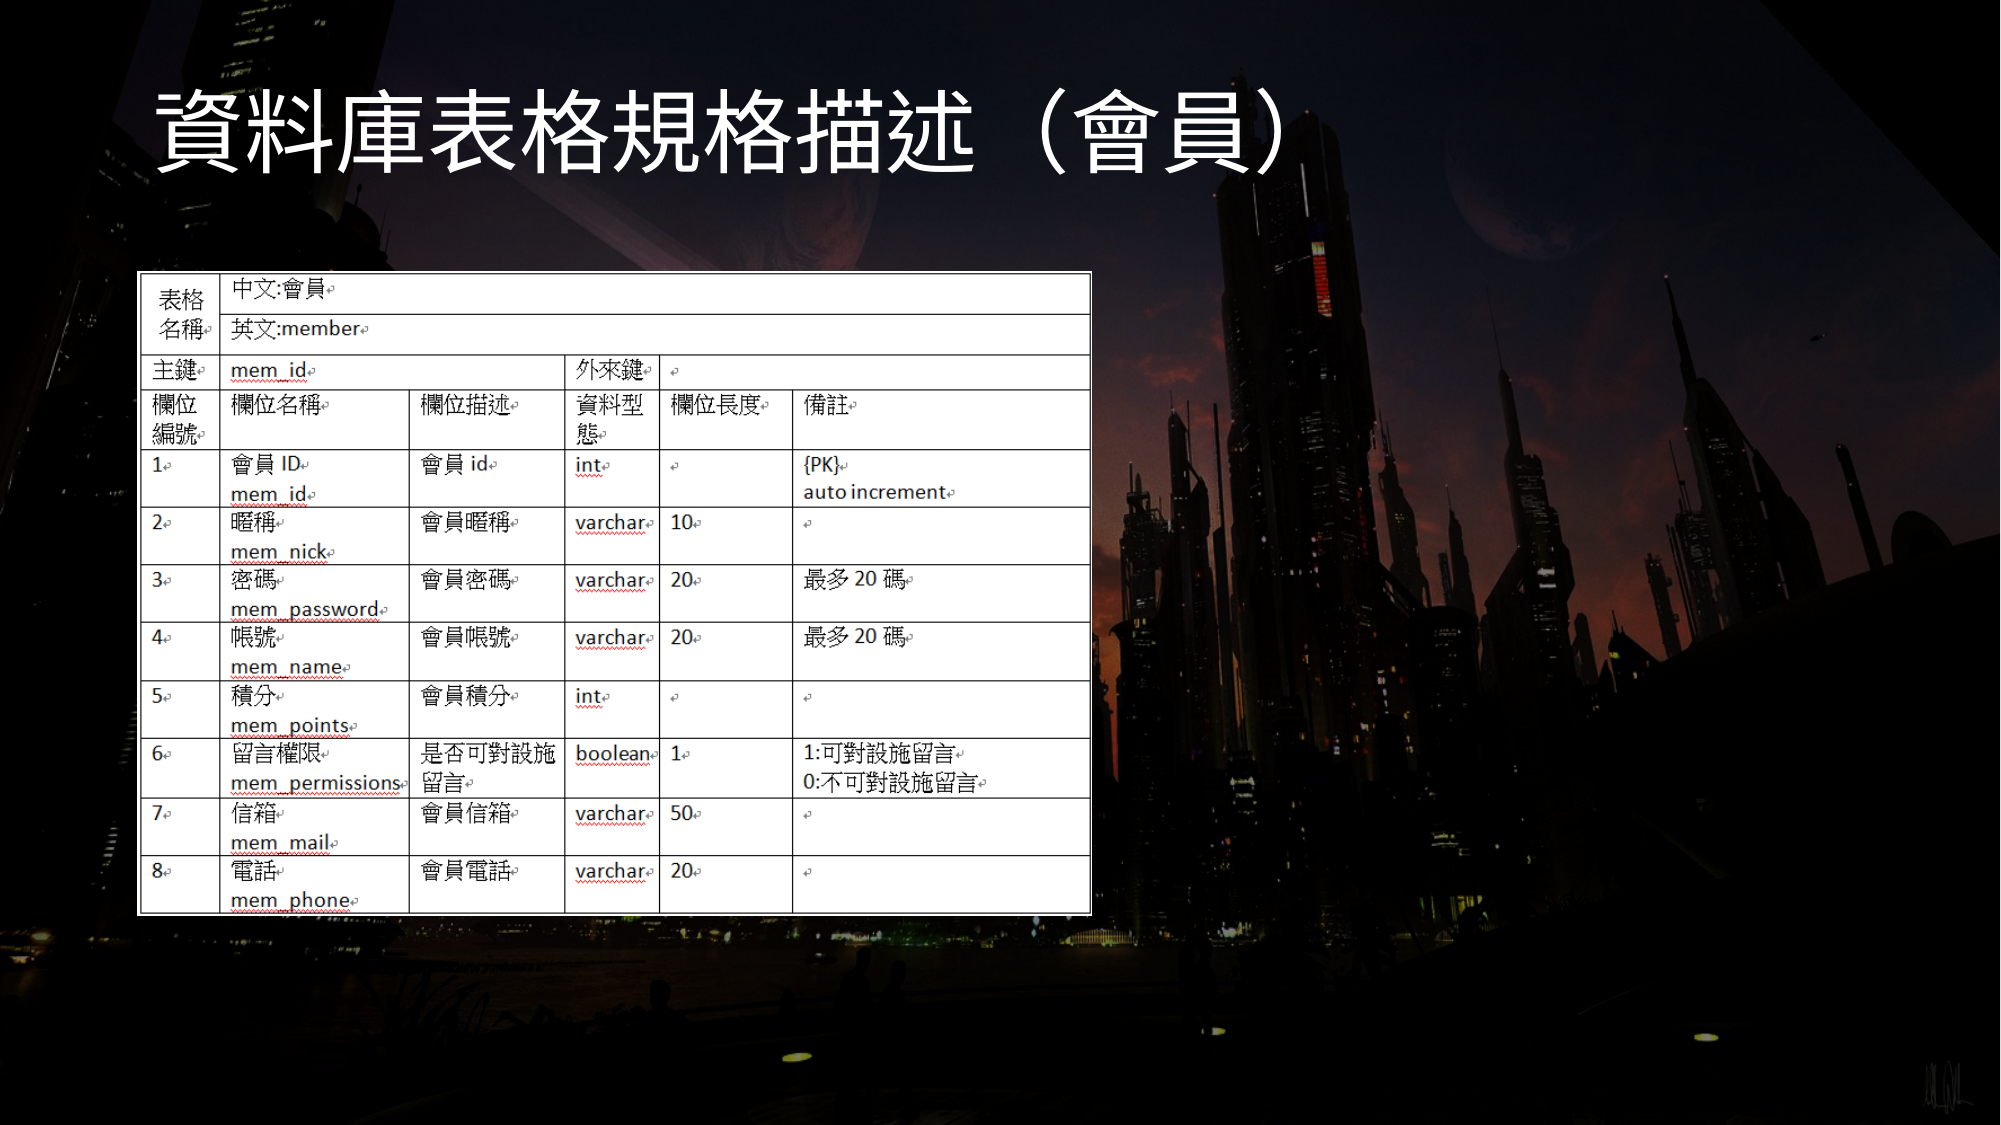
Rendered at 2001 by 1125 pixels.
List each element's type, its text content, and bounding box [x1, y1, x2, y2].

title 資料庫表格規格描述（會員） [137, 49, 1863, 224]
picture [0, 0, 2001, 1125]
